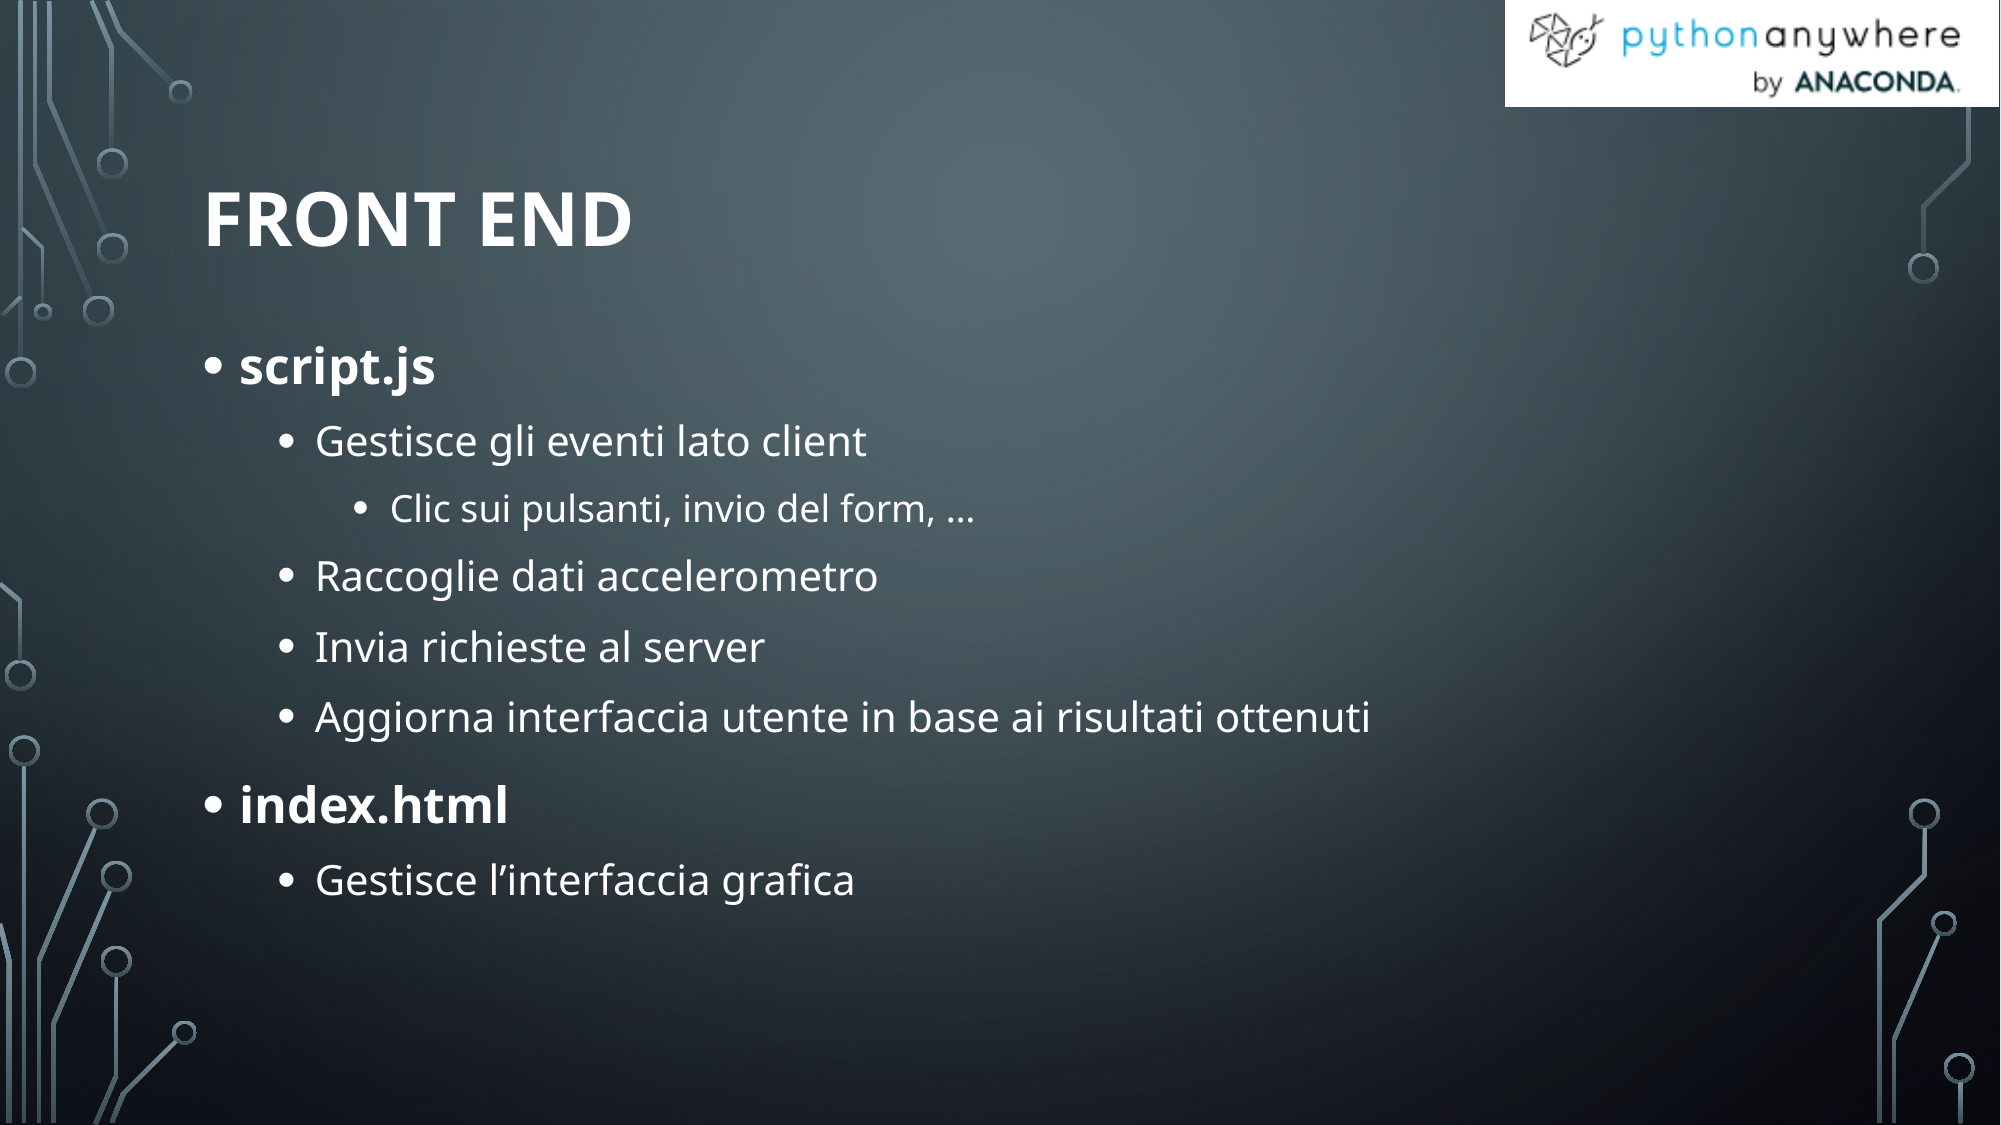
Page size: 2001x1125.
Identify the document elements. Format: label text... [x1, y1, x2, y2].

list script.js Gestisce gli eventi lato client Clic sui pulsanti, invio del form, … Raccoglie dati accelerometro Invia richieste al server Aggiorna interfaccia utente in base ai risultati ottenuti index.html Gestisce l’interfaccia grafica [187, 315, 1813, 950]
title Front END [187, 101, 1813, 315]
picture [1504, 0, 1999, 108]
